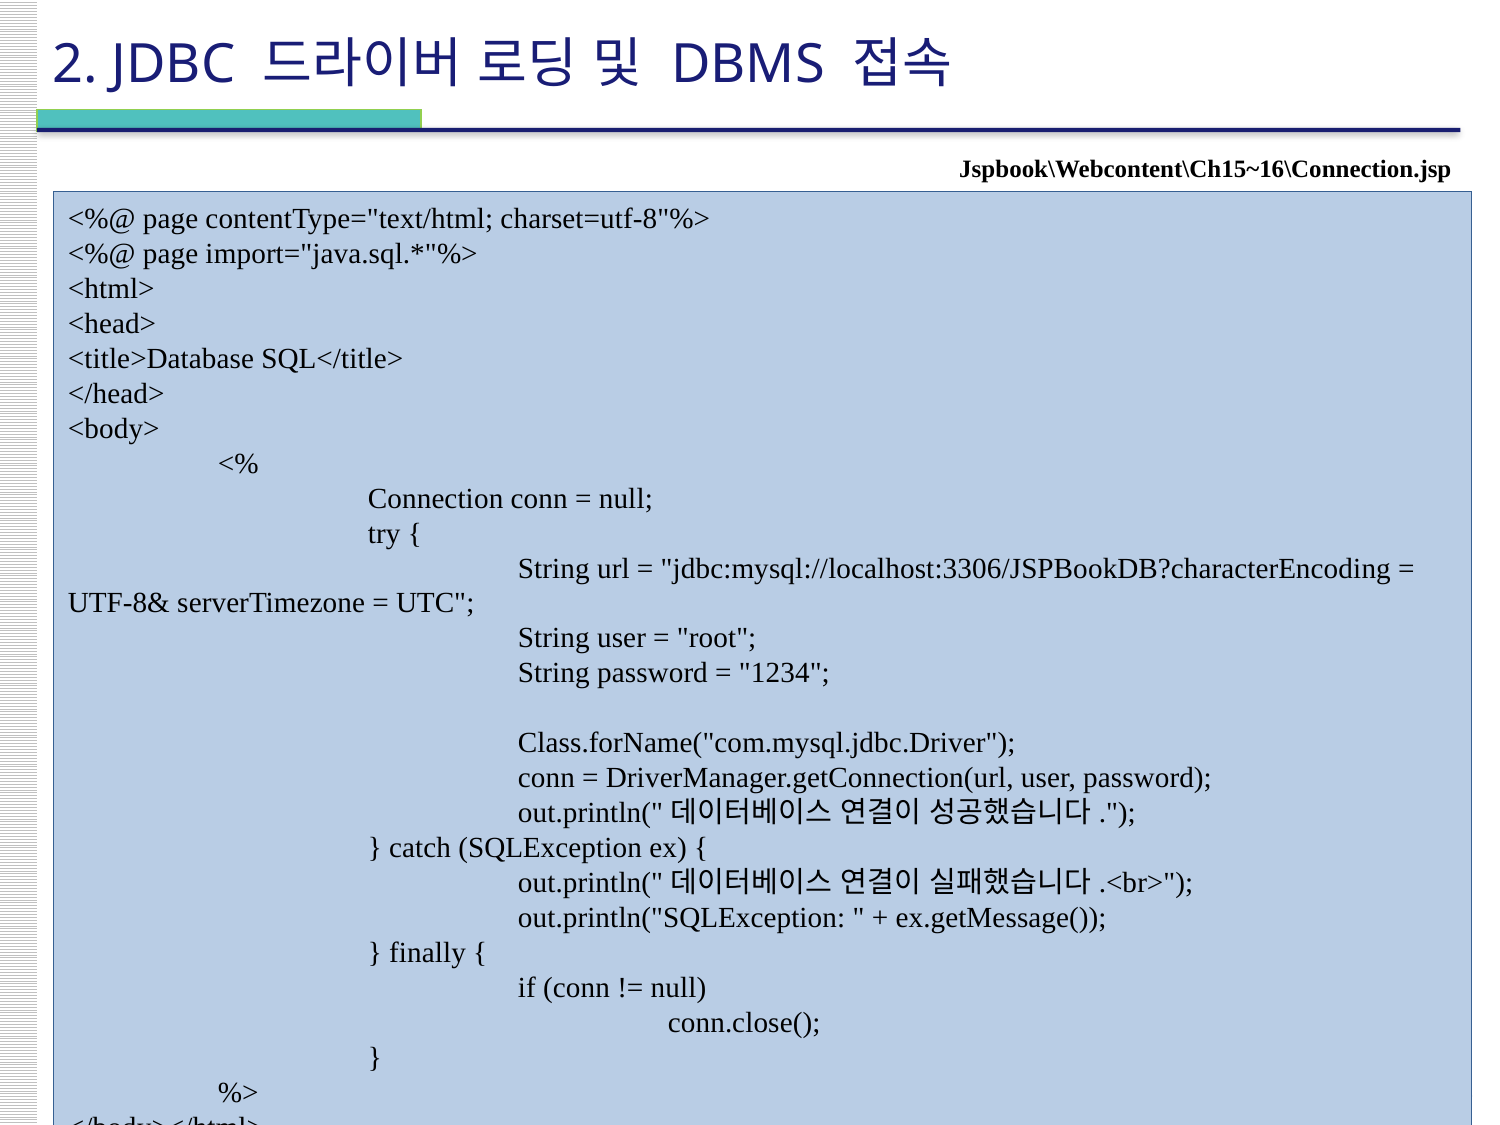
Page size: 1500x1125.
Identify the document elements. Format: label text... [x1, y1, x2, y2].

text_box <%@ page contentType="text/html; charset=utf-8"%> <%@ page import="java.sql.*"%> <html> <head> <title>Database SQL</title> </head> <body> <% Connection conn = null; try { String url = "jdbc:mysql://localhost:3306/JSPBookDB?characterEncoding = UTF-8& serverTimezone = UTC"; String user = "root"; String password = "1234"; Class.forName("com.mysql.jdbc.Driver"); conn = DriverManager.getConnection(url, user, password); out.println("데이터베이스 연결이 성공했습니다."); } catch (SQLException ex) { out.println("데이터베이스 연결이 실패했습니다.<br>"); out.println("SQLException: " + ex.getMessage()); } finally { if (conn != null) conn.close(); } %> </body></html> [53, 191, 1472, 1125]
title 2. JDBC 드라이버 로딩 및 DBMS 접속 [37, 13, 1278, 109]
text_box Jspbook\Webcontent\Ch15~16\Connection.jsp [781, 145, 1467, 190]
